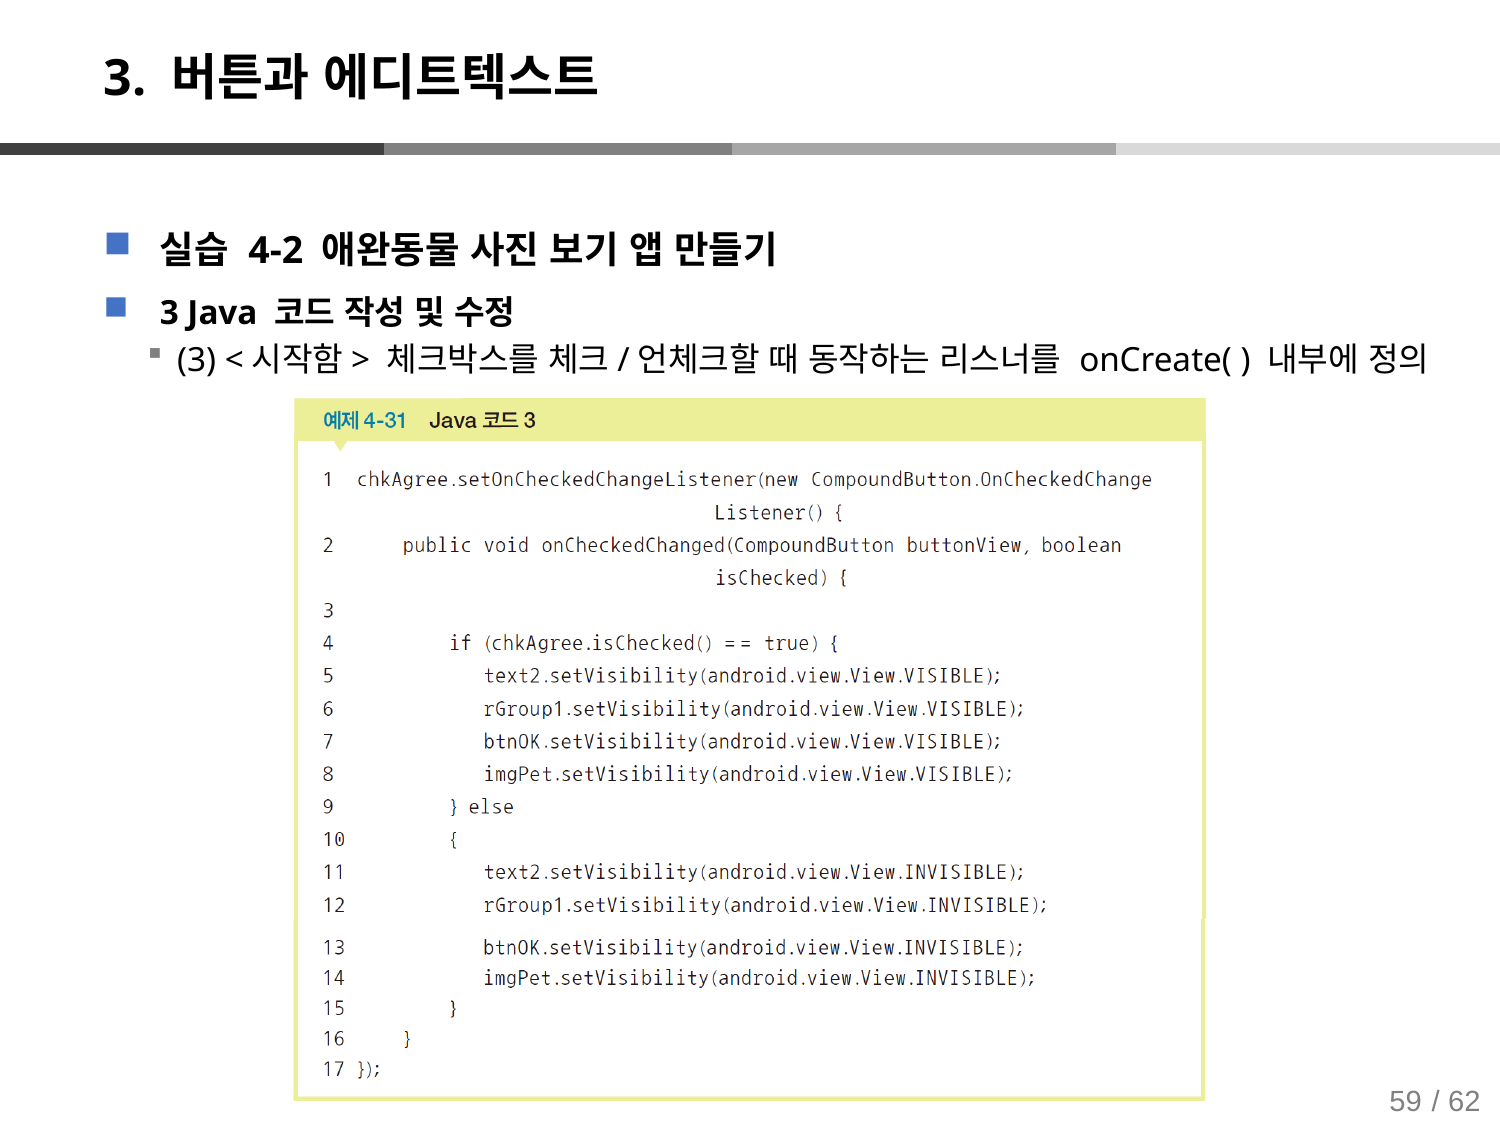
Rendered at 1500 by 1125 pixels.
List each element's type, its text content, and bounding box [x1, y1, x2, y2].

title 3. 버튼과 에디트텍스트 [88, 30, 1211, 121]
list 실습 4-2 애완동물 사진 보기 앱 만들기 3 Java 코드 작성 및 수정 (3) <시작함> 체크박스를 체크/언체크할 때 동작하는 리스너를 onCreate( ) 내부에 정의 [88, 196, 1459, 1083]
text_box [288, 393, 1212, 1109]
